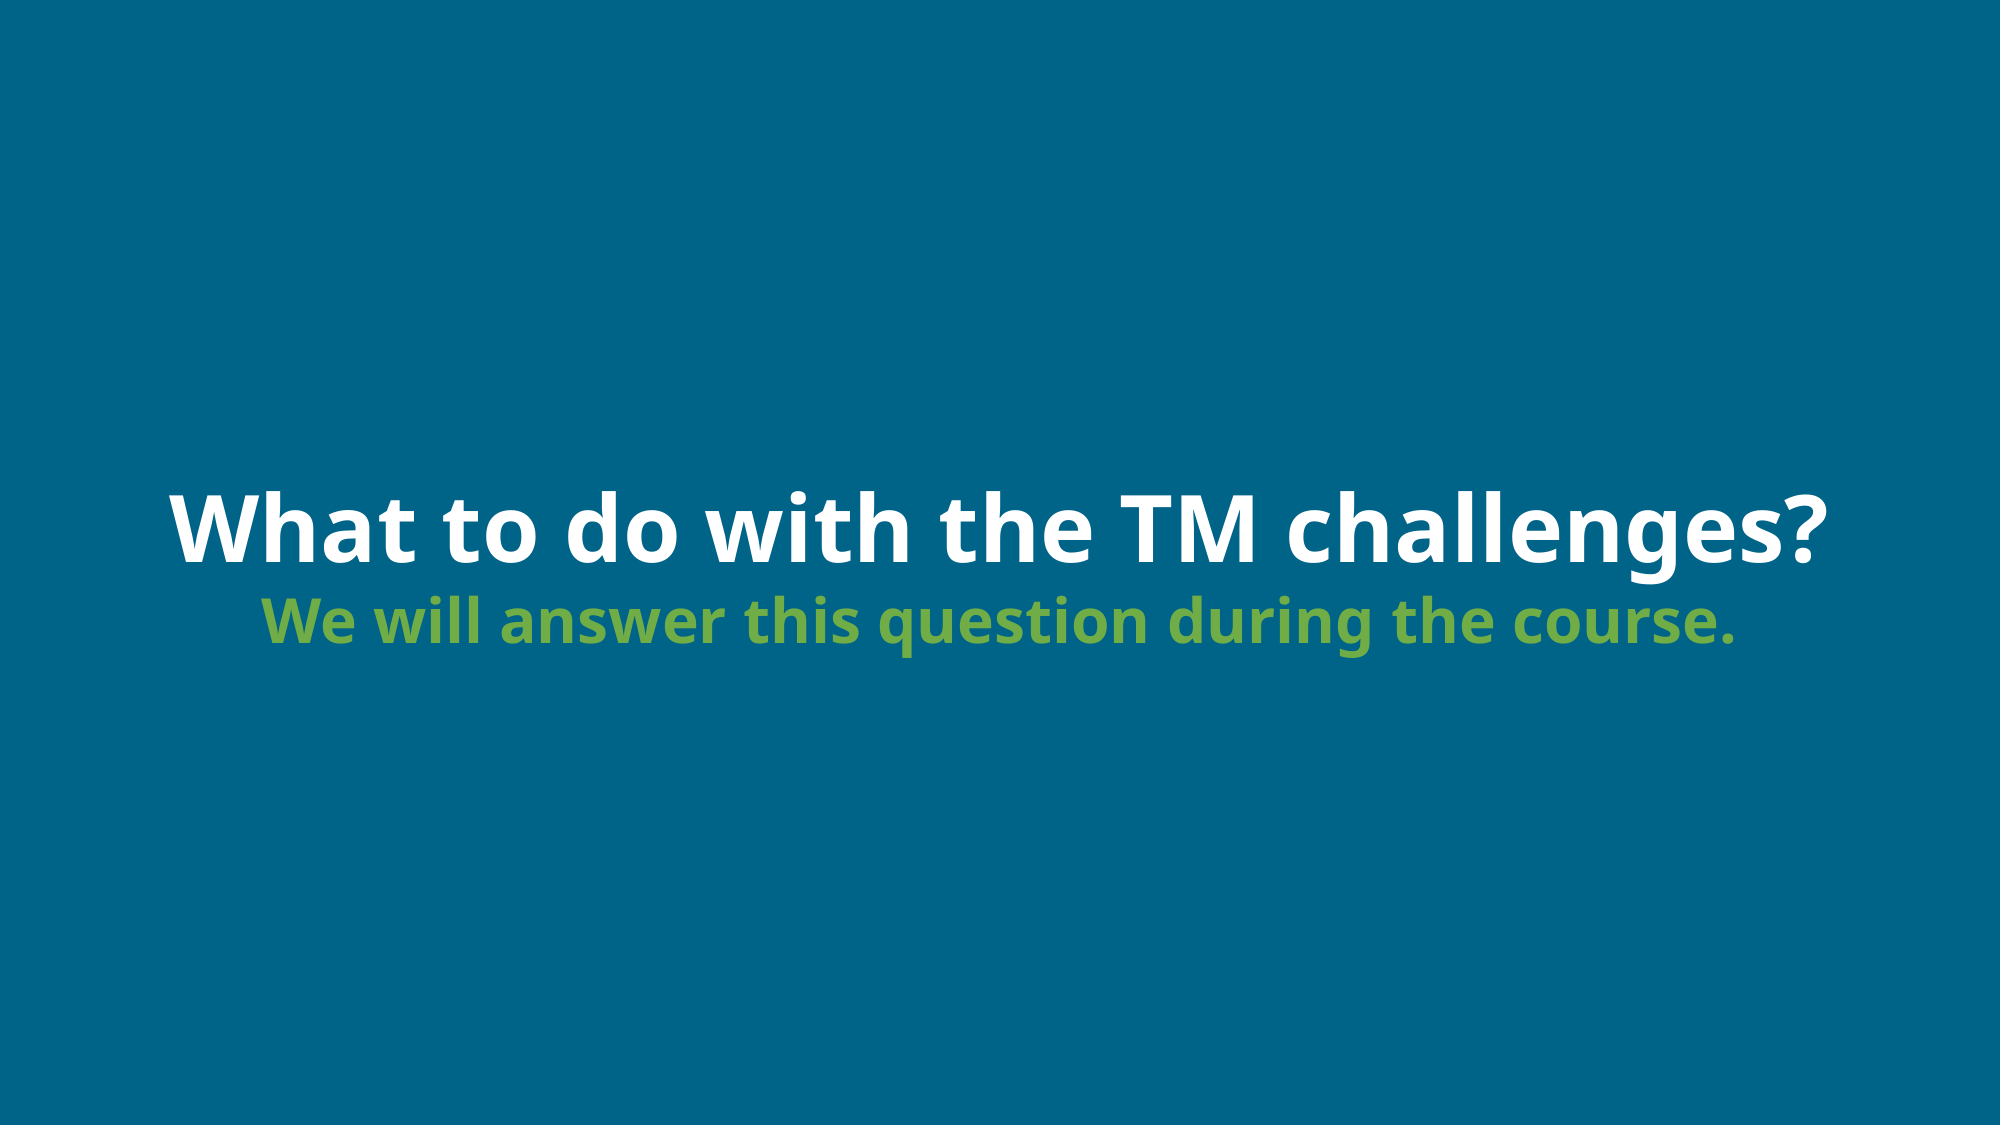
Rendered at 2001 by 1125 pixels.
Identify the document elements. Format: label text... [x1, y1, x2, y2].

title What to do with the TM challenges? We will answer this question during the course. [137, 453, 1863, 672]
